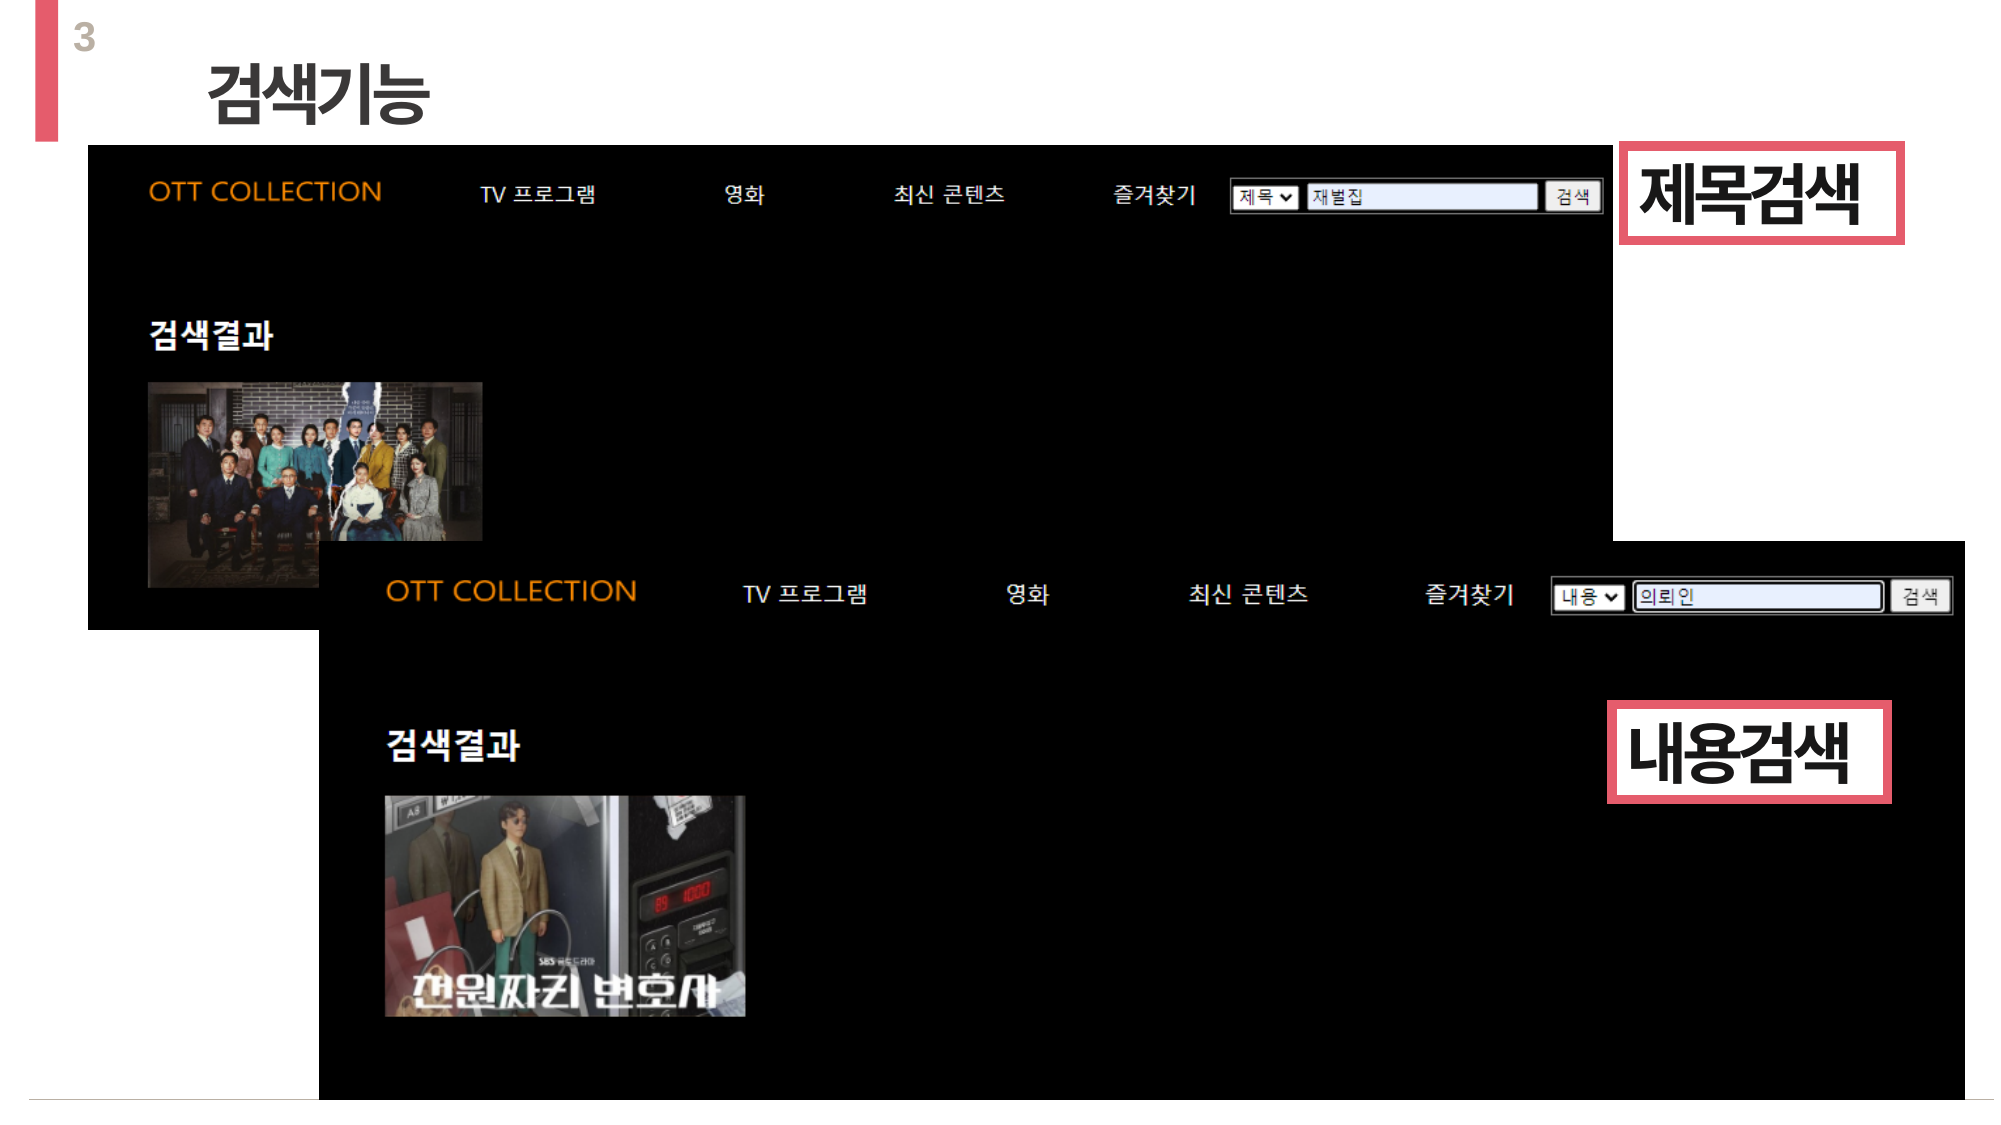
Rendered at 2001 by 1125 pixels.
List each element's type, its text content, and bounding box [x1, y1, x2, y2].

text_box 검색기능 [190, 45, 448, 141]
text_box [34, 0, 59, 143]
text_box 제목검색 [1623, 145, 1901, 242]
text_box 3 [58, 2, 136, 68]
picture [88, 145, 1965, 1100]
